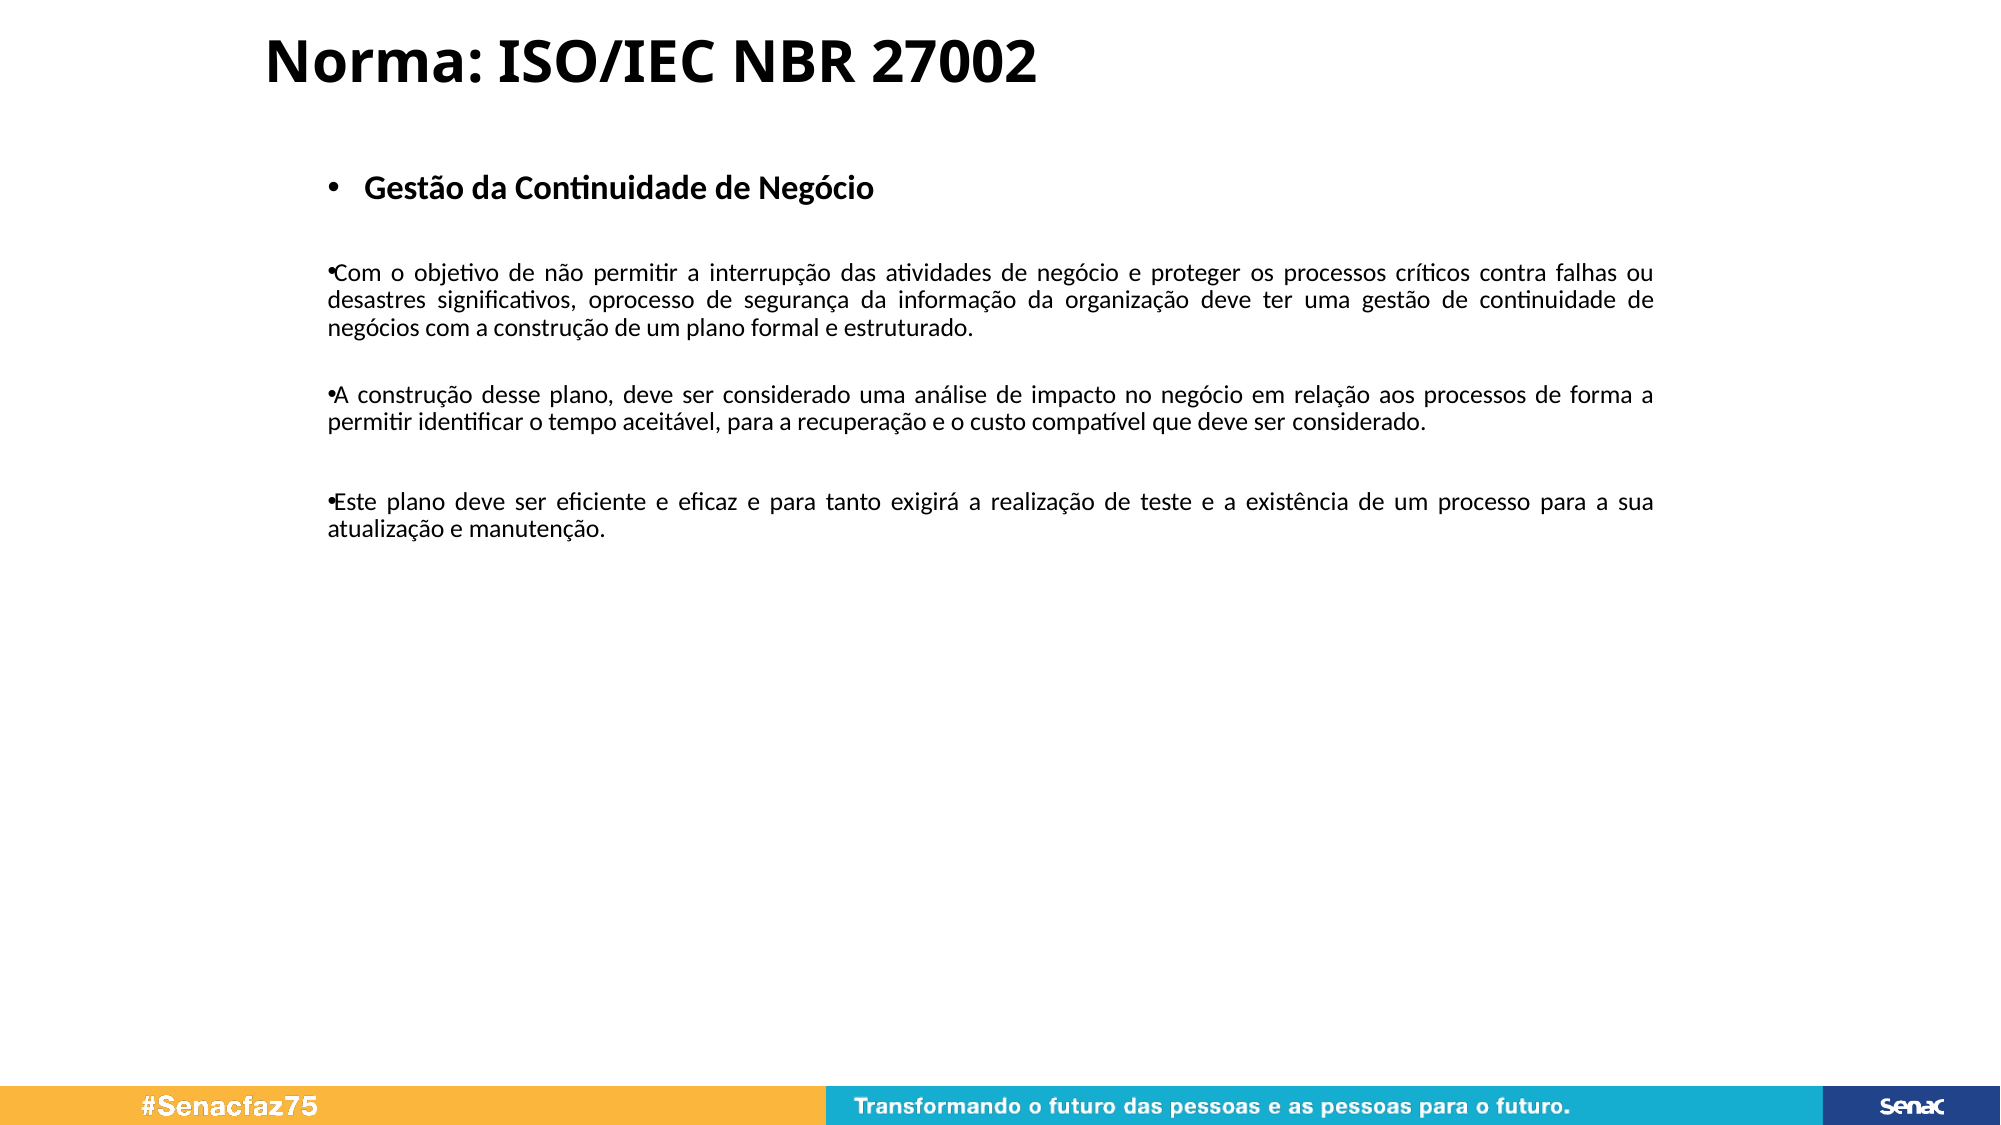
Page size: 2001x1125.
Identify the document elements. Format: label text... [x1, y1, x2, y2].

list Gestão da Continuidade de Negócio Com o objetivo de não permitir a interrupção das atividades de negócio e proteger os processos críticos contra falhas ou desastres significativos, oprocesso de segurança da informação da organização deve ter uma gestão de continuidade de negócios com a construção de um plano formal e estruturado. A construção desse plano, deve ser considerado uma análise de impacto no negócio em relação aos processos de forma a permitir identificar o tempo aceitável, para a recuperação e o custo compatível que deve ser considerado. Este plano deve ser eficiente e eficaz e para tanto exigirá a realização de teste e a existência de um processo para a sua atualização e manutenção. [312, 162, 1671, 553]
picture [0, 1078, 2000, 1125]
title Norma: ISO/IEC NBR 27002 [249, 24, 1528, 107]
